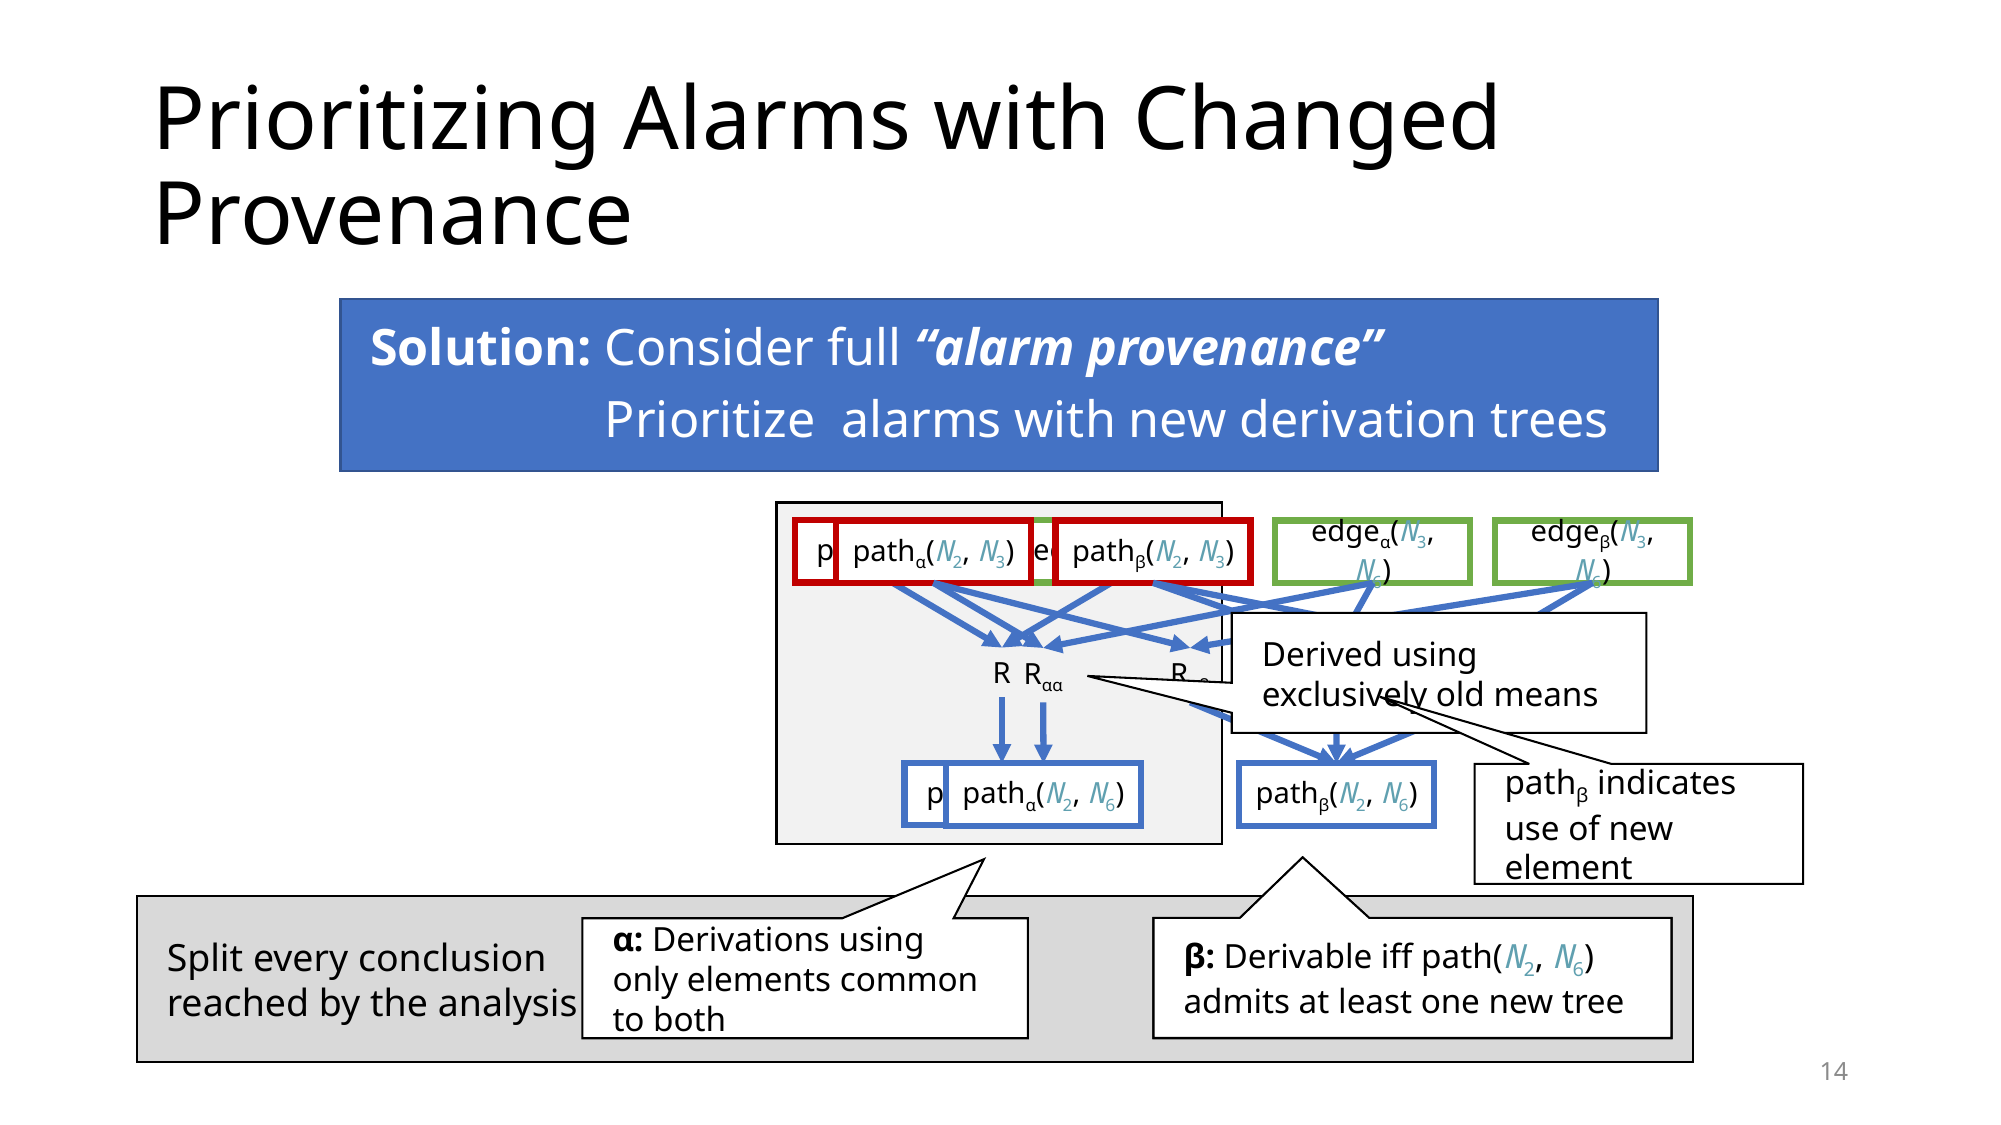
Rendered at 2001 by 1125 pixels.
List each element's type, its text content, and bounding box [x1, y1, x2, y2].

text_box pathβ indicates use of new element [1473, 757, 1805, 885]
slide_number 14 [1638, 1042, 1863, 1103]
title Prioritizing Alarms with Changed Provenance [137, 59, 1863, 278]
text_box Solution: Consider full “alarm provenance” Solution: Prioritize alarms with new derivation trees [339, 298, 1659, 472]
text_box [1153, 582, 1593, 764]
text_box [776, 502, 1222, 844]
text_box edgeα(N3, N6) [1274, 519, 1471, 582]
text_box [582, 918, 1672, 1039]
text_box Split every conclusion reached by the analysis [136, 895, 1694, 1063]
text_box β: Derivable iff path(N2, N6) admits at least one new tree [1152, 855, 1673, 1039]
text_box pathβ(N2, N6) [1238, 764, 1435, 827]
text_box Derived using exclusively old means [1593, 611, 1648, 734]
text_box pathβ(N2, N3) [1222, 519, 1252, 582]
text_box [933, 582, 1153, 764]
text_box edgeβ(N3, N6) [1494, 519, 1691, 584]
